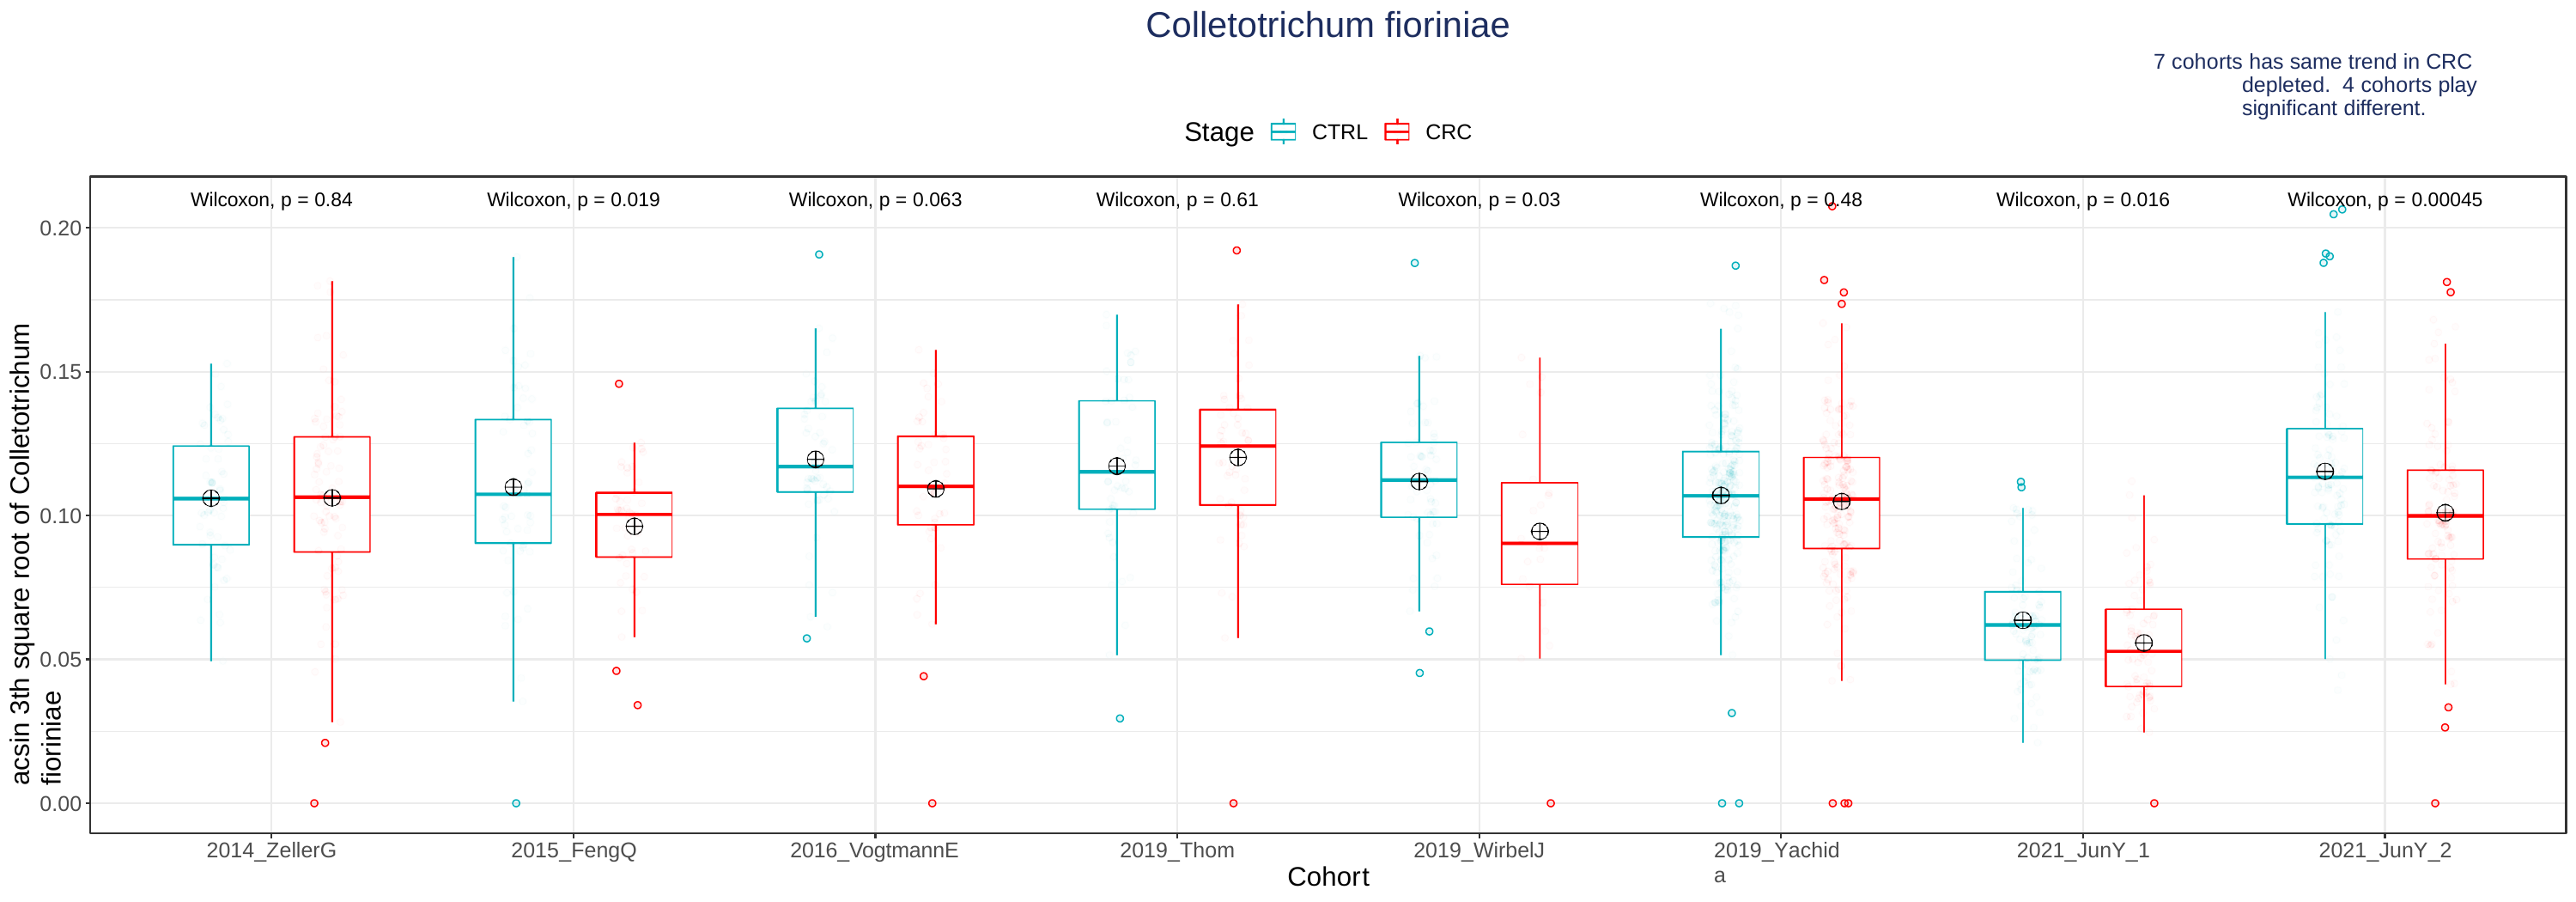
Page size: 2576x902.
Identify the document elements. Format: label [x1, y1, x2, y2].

text_box [38, 789, 84, 816]
text_box [38, 356, 84, 384]
text_box [2152, 45, 2568, 120]
text_box [38, 643, 84, 672]
text_box [85, 176, 2567, 887]
text_box [38, 212, 84, 241]
text_box [3, 222, 37, 788]
text_box [1285, 860, 1371, 893]
title [1144, 0, 1513, 153]
text_box [38, 500, 84, 527]
